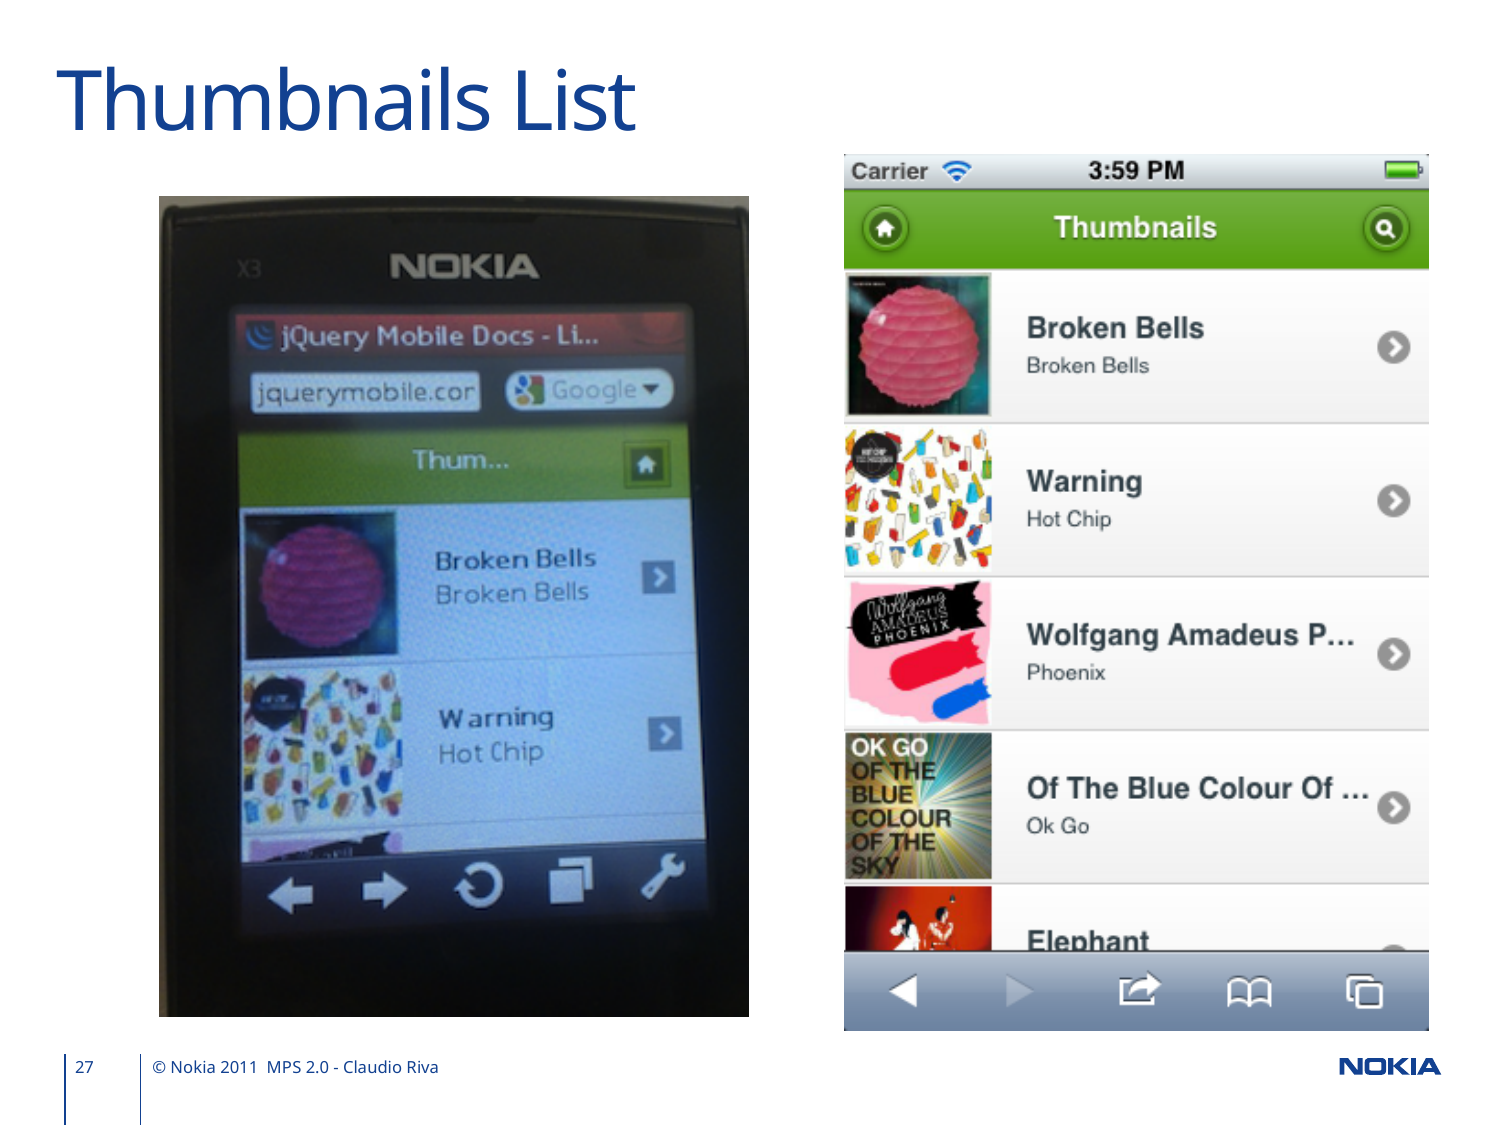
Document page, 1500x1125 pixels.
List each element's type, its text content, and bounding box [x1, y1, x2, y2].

footer © Nokia 2011 MPS 2.0 - Claudio Riva [152, 1057, 1231, 1079]
title Thumbnails List [56, 47, 1433, 149]
picture [844, 154, 1429, 1032]
slide_number 27 [75, 1057, 124, 1079]
picture [159, 196, 750, 1018]
